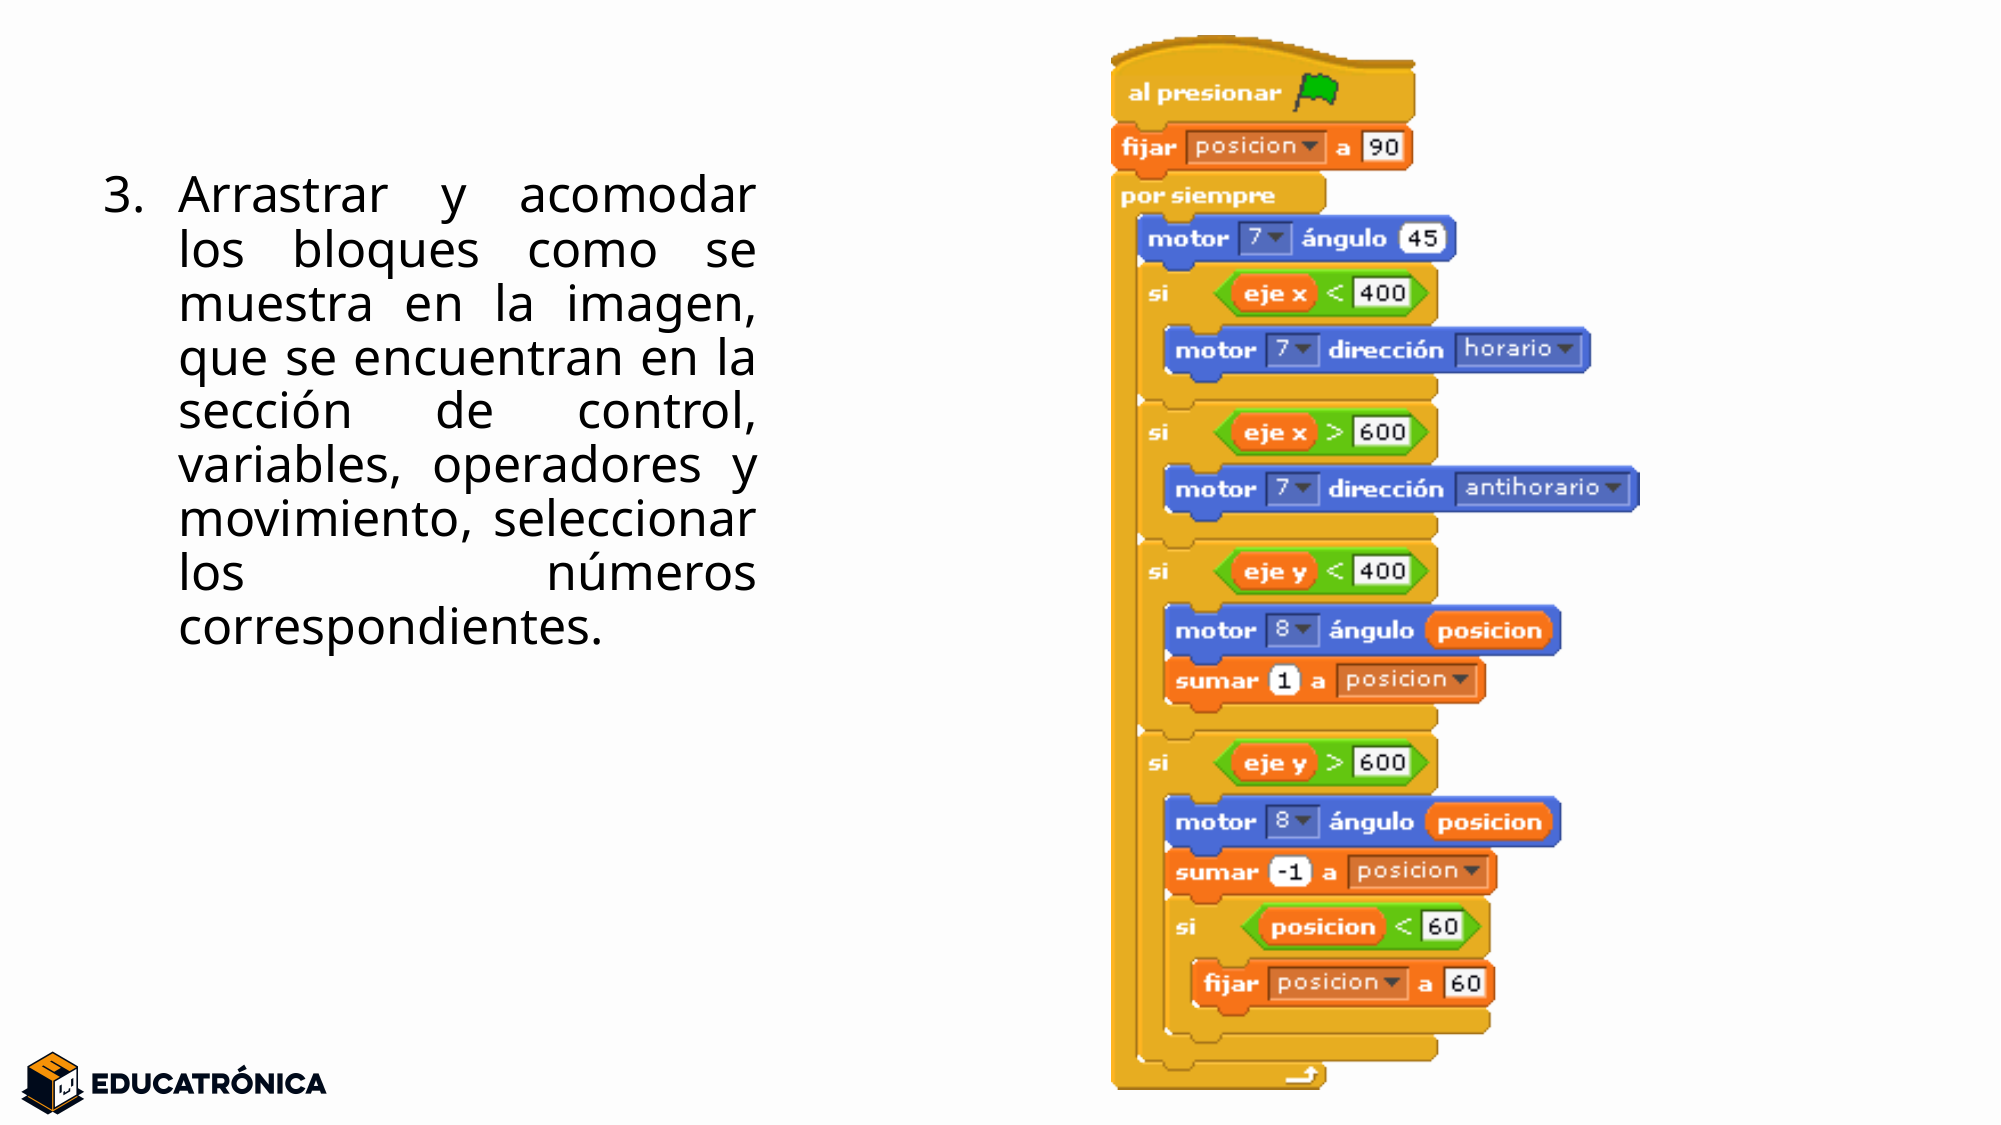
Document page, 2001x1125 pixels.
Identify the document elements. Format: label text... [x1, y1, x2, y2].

picture [1111, 35, 1640, 1090]
list Arrastrar y acomodar los bloques como se muestra en la imagen, que se encuentran en la sección de control, variables, operadores y movimiento, seleccionar los números correspondientes. [88, 162, 773, 1037]
picture [19, 1048, 330, 1118]
